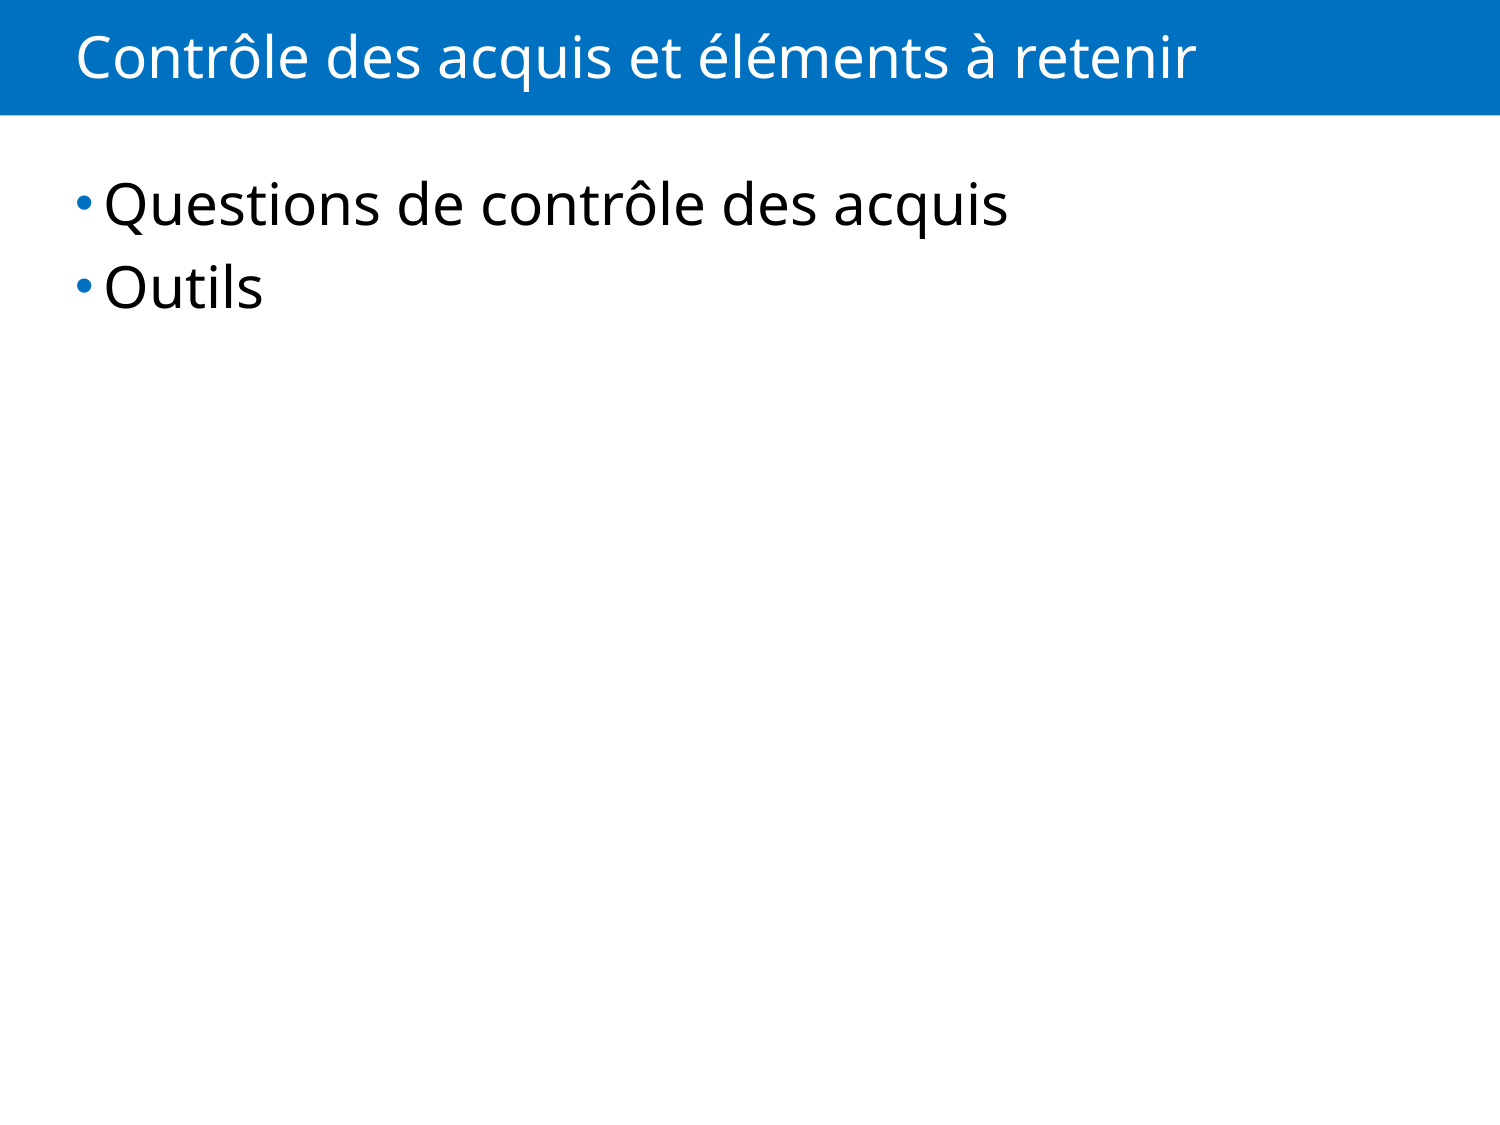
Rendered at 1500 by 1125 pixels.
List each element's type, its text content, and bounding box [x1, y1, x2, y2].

list Questions de contrôle des acquis Outils [74, 167, 1408, 1013]
title Contrôle des acquis et éléments à retenir [75, 0, 1351, 122]
